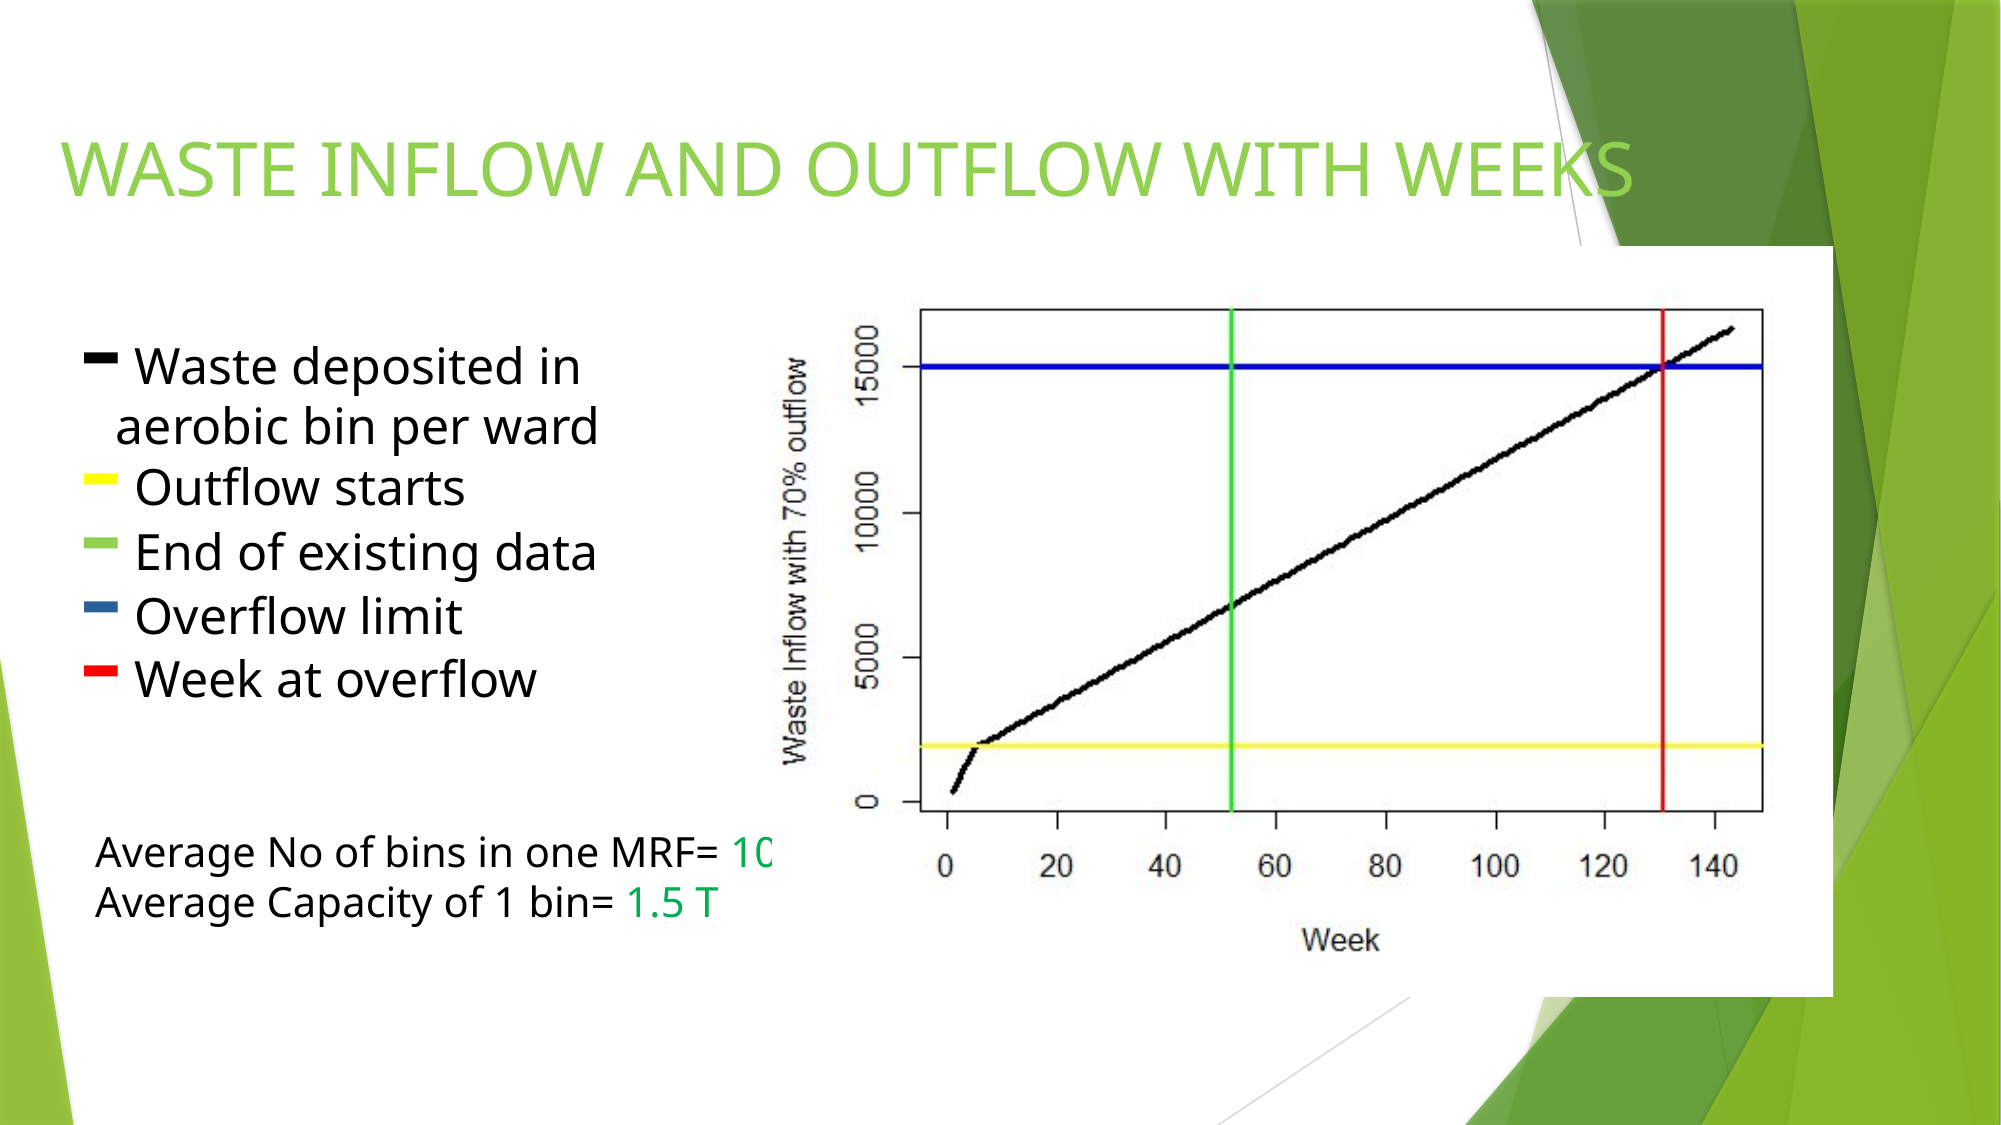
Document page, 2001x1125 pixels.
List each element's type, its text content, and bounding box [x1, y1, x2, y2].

text_box Week at overflow [80, 647, 766, 708]
text_box Average No of bins in one MRF= 10 Average Capacity of 1 bin= 1.5 T [80, 818, 766, 934]
text_box Overflow limit [80, 583, 506, 645]
text_box WASTE INFLOW AND OUTFLOW WITH WEEKS [60, 121, 1740, 212]
text_box Waste deposited in aerobic bin per ward [80, 334, 695, 456]
text_box End of existing data [80, 520, 642, 581]
text_box Outflow starts [80, 456, 506, 516]
picture [771, 245, 1834, 998]
